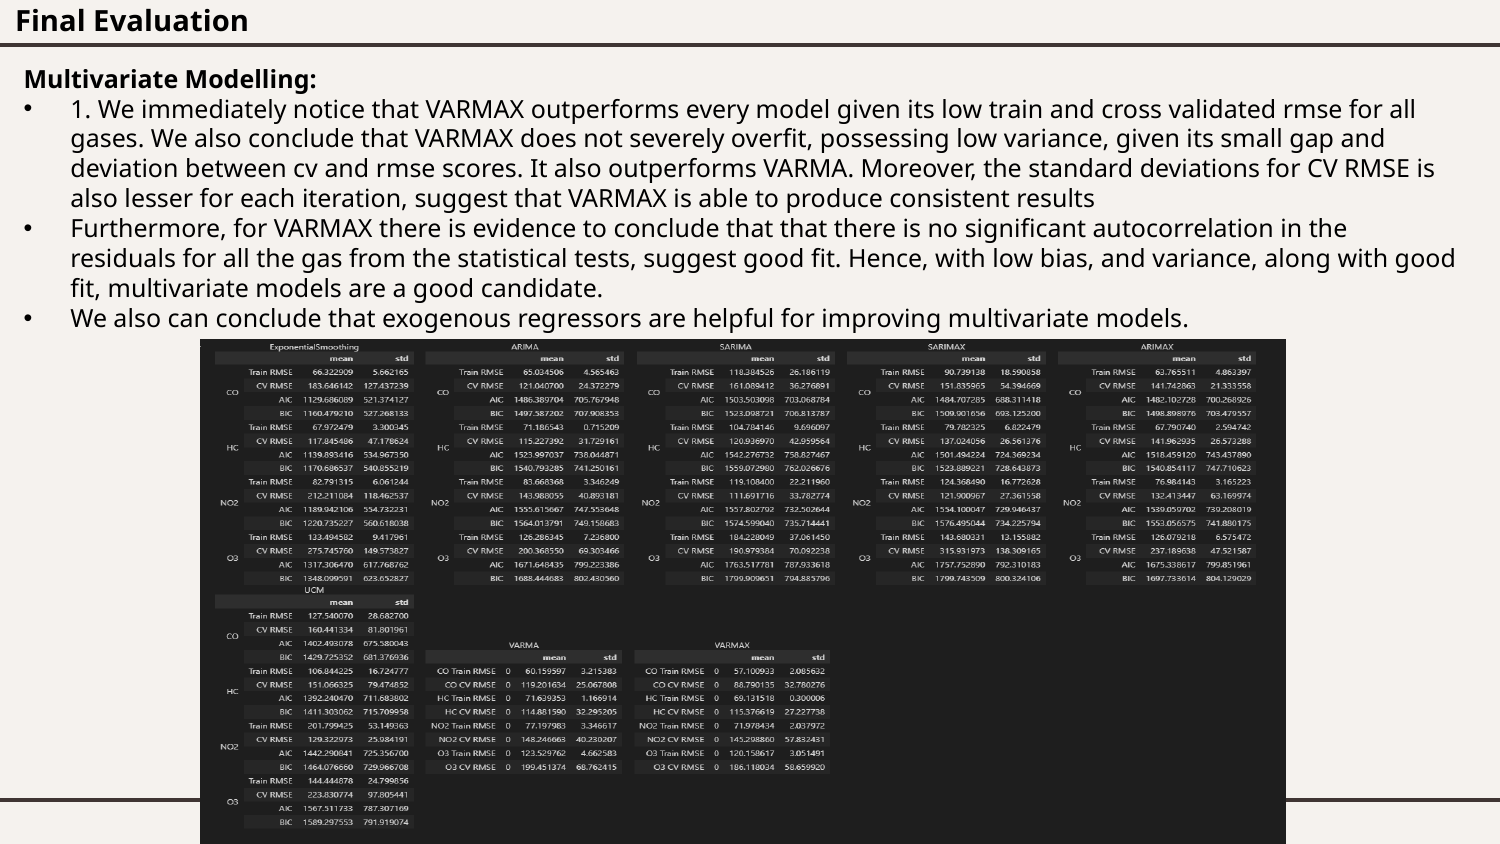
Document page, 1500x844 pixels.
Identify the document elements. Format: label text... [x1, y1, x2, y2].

picture [200, 339, 1286, 844]
title Final Evaluation [0, 0, 1400, 56]
text_box Multivariate Modelling: 1. We immediately notice that VARMAX outperforms every model given its low train and cross validated rmse for all gases. We also conclude that VARMAX does not severely overfit, possessing low variance, given its small gap and deviation between cv and rmse scores. It also outperforms VARMA. Moreover, the standard deviations for CV RMSE is also lesser for each iteration, suggest that VARMAX is able to produce consistent results Furthermore, for VARMAX there is evidence to conclude that that there is no significant autocorrelation in the residuals for all the gas from the statistical tests, suggest good fit. Hence, with low bias, and variance, along with good fit, multivariate models are a good candidate. We also can conclude that exogenous regressors are helpful for improving multivariate models. [8, 55, 1476, 370]
